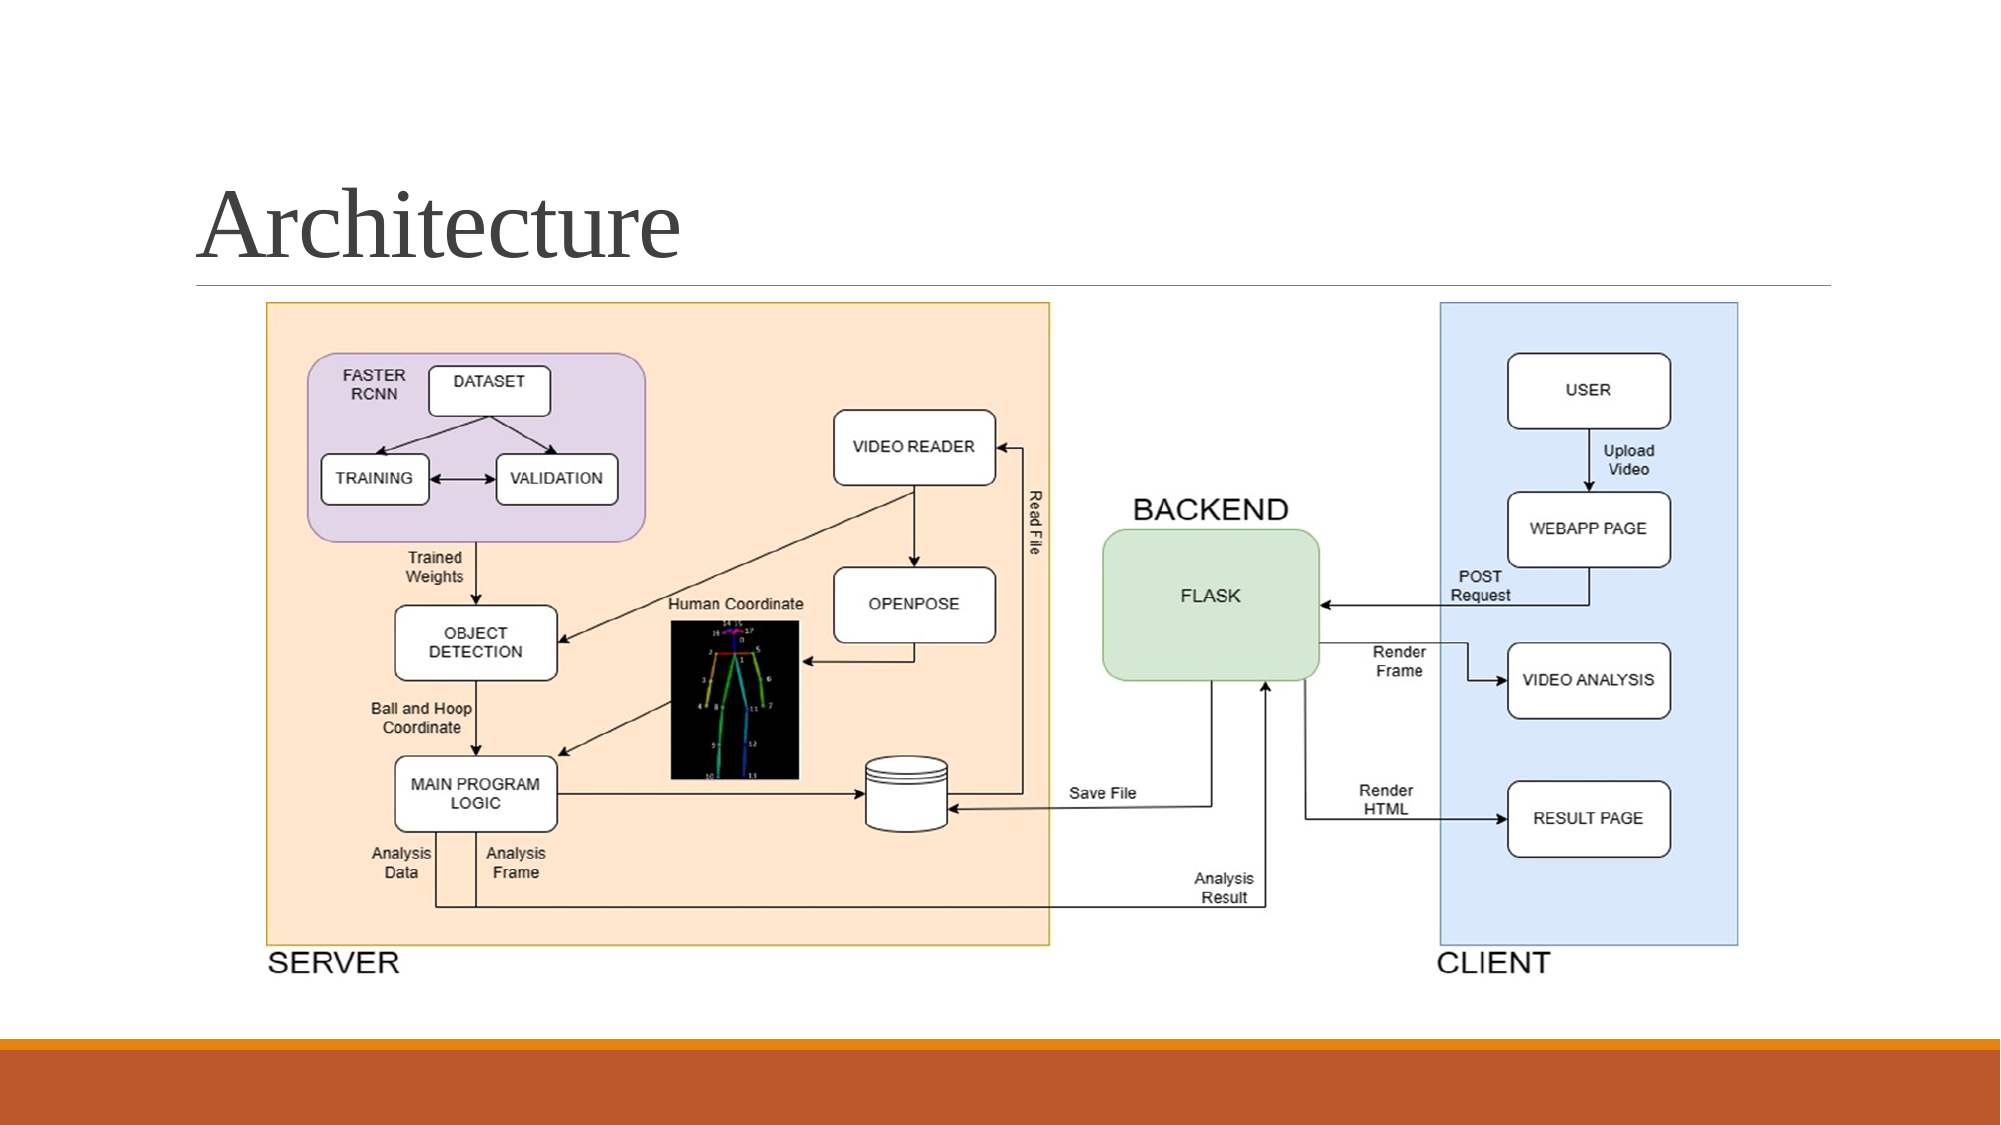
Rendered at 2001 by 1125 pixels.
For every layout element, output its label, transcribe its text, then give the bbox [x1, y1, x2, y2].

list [265, 302, 1739, 984]
title Architecture [180, 47, 1830, 285]
